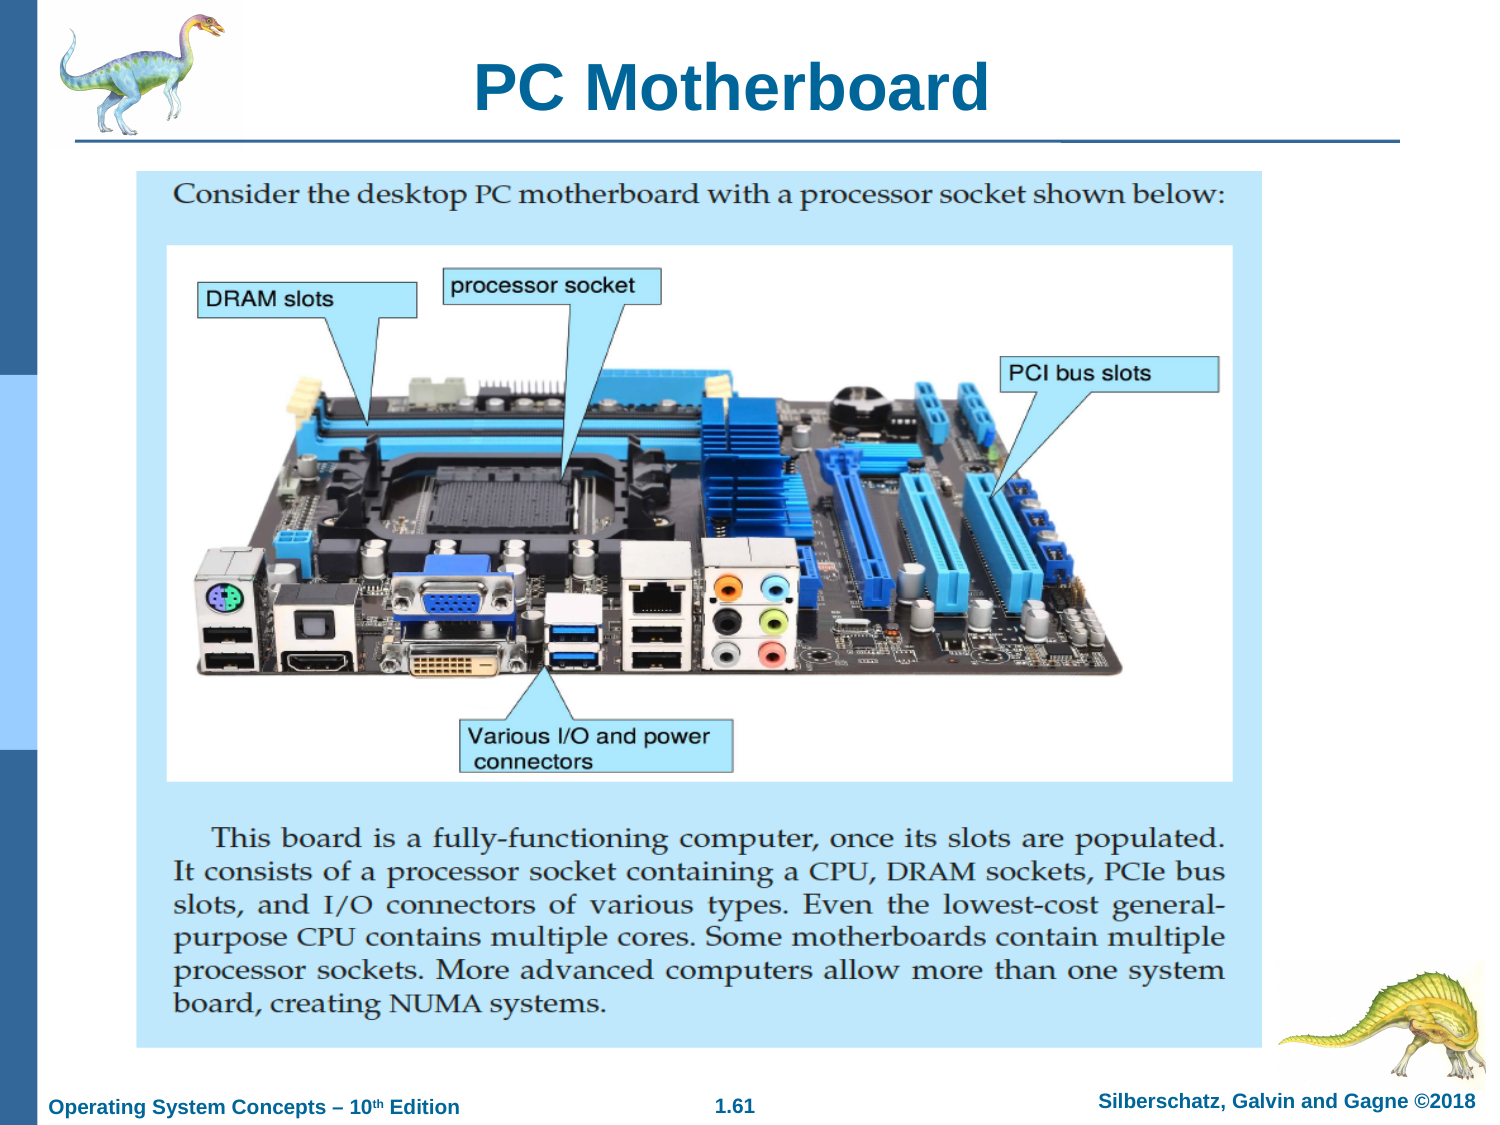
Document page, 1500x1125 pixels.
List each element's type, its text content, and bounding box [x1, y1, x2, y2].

picture [1275, 959, 1486, 1090]
title PC Motherboard [75, 36, 1390, 131]
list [134, 171, 1262, 1050]
picture [46, 0, 243, 149]
